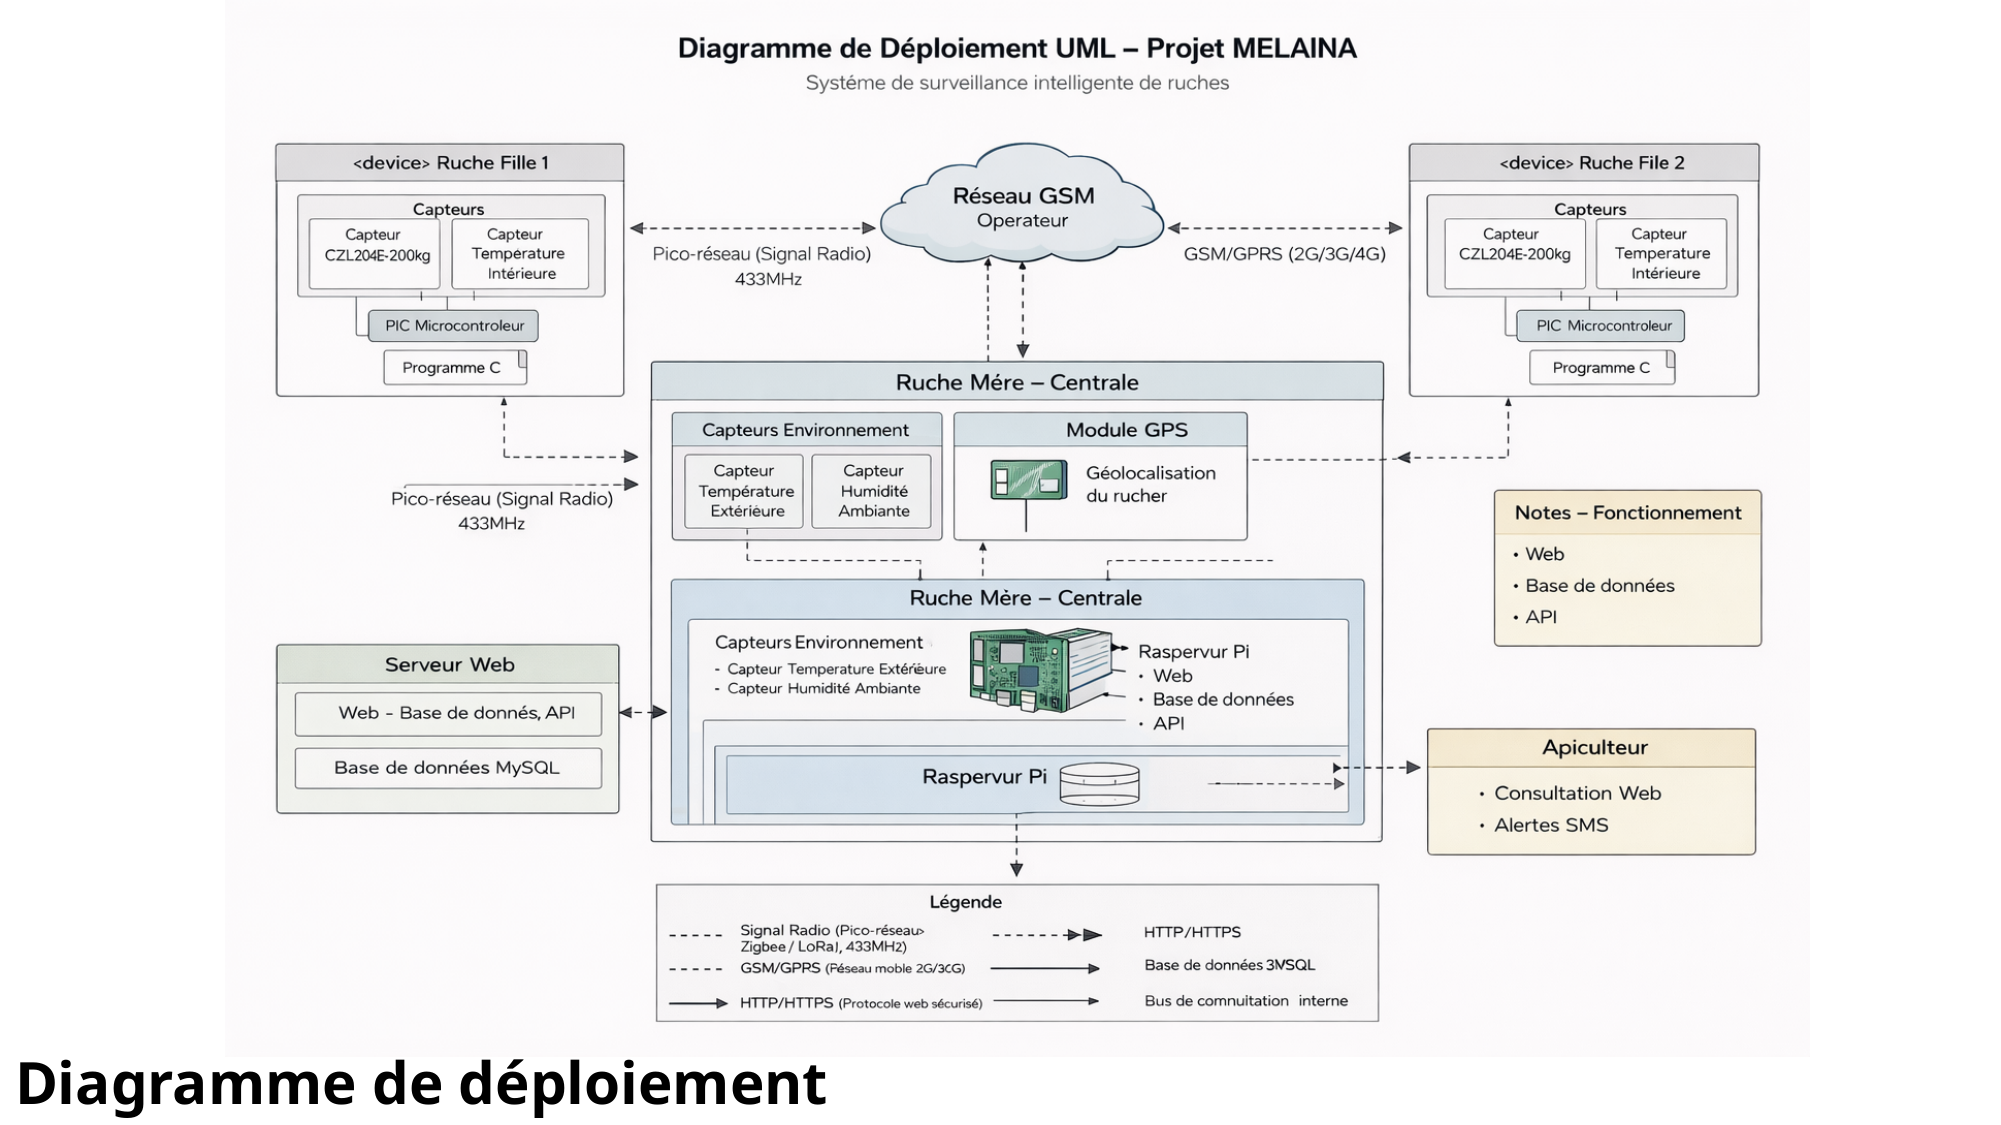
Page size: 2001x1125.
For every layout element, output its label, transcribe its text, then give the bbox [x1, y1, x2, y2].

picture [225, 0, 1810, 1057]
title Diagramme de déploiement [0, 996, 1271, 1125]
